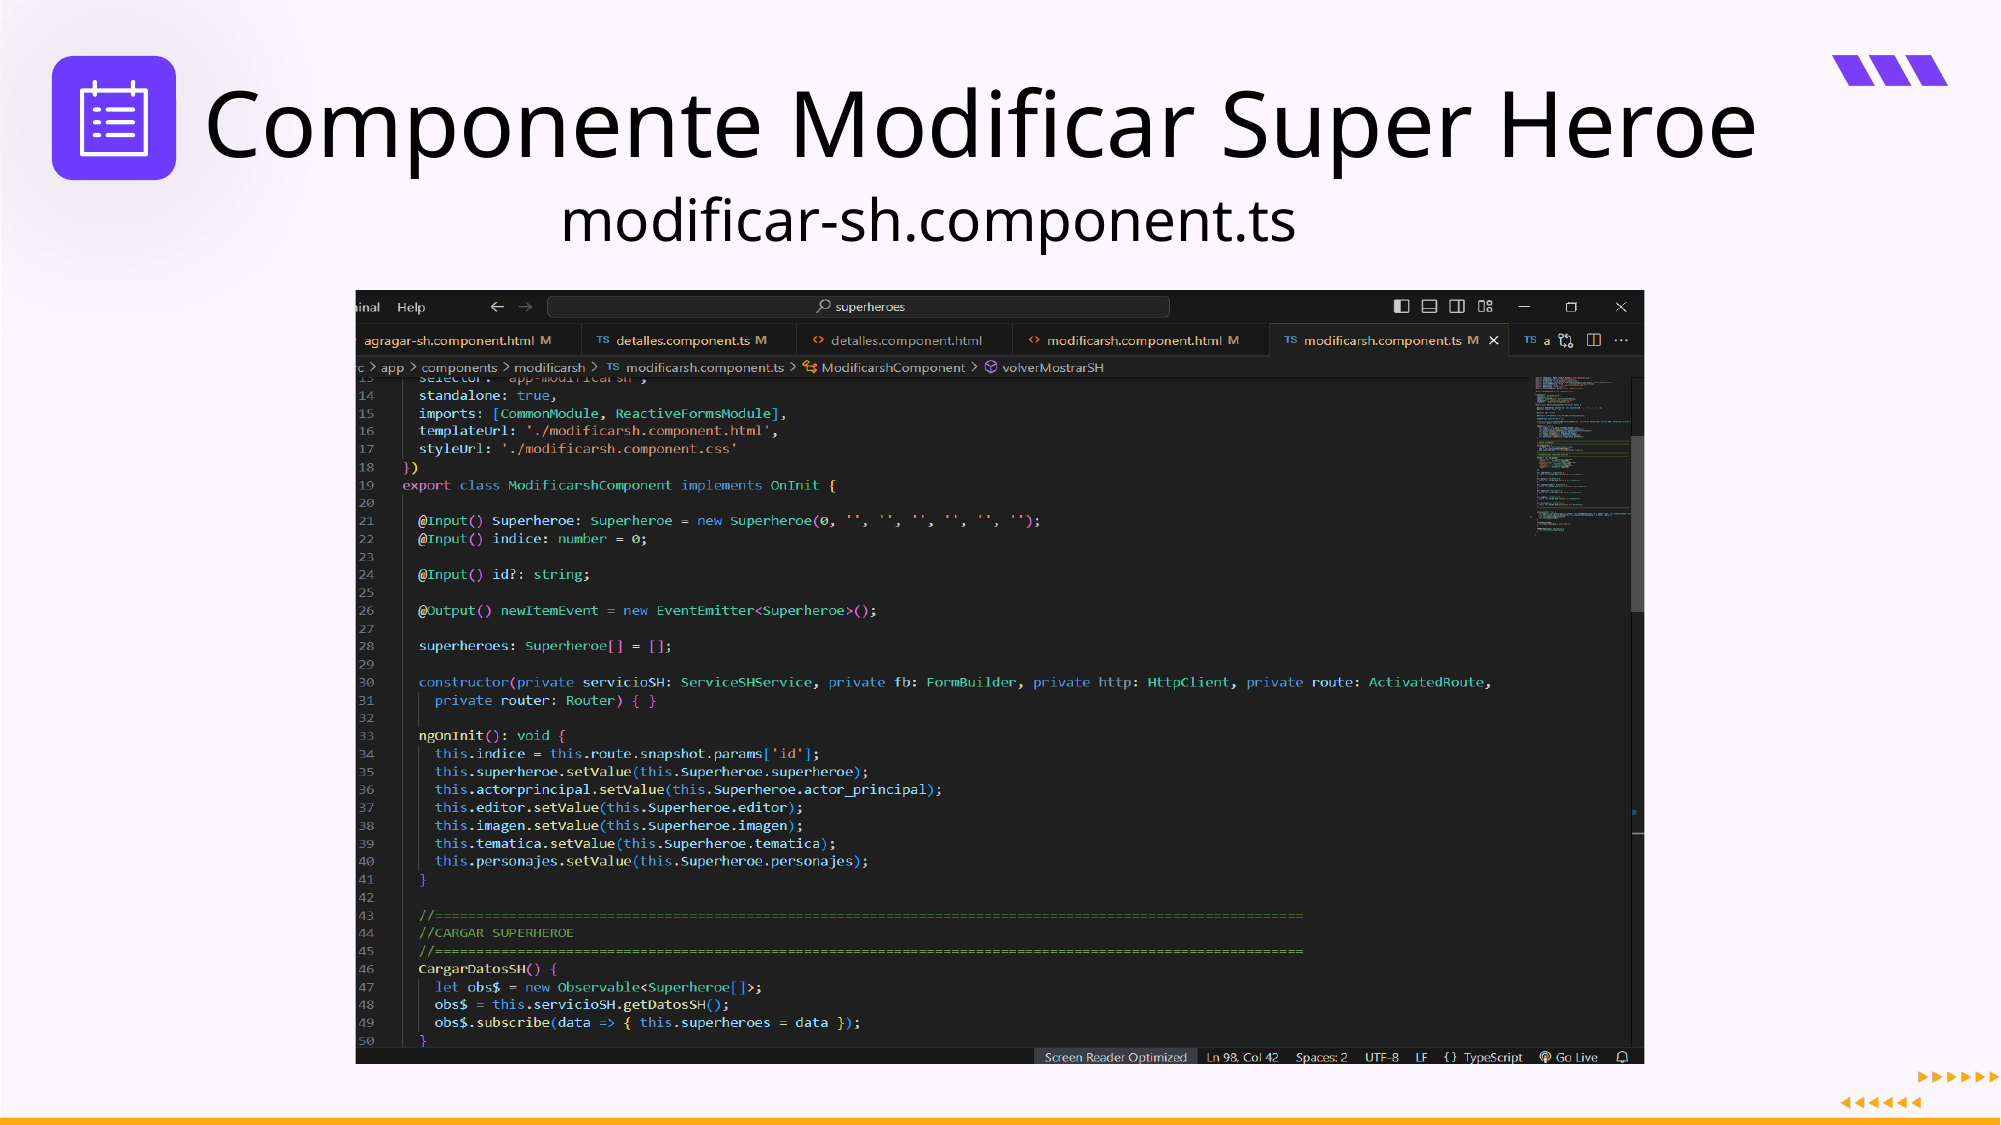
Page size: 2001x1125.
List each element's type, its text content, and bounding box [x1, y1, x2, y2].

text_box [598, 146, 1343, 183]
text_box Componente Modificar Super Heroe [188, 19, 1914, 237]
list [355, 289, 1645, 1064]
picture [1914, 55, 1948, 86]
text_box modificar-sh.component.ts [545, 183, 1396, 289]
picture [1840, 1070, 1999, 1109]
